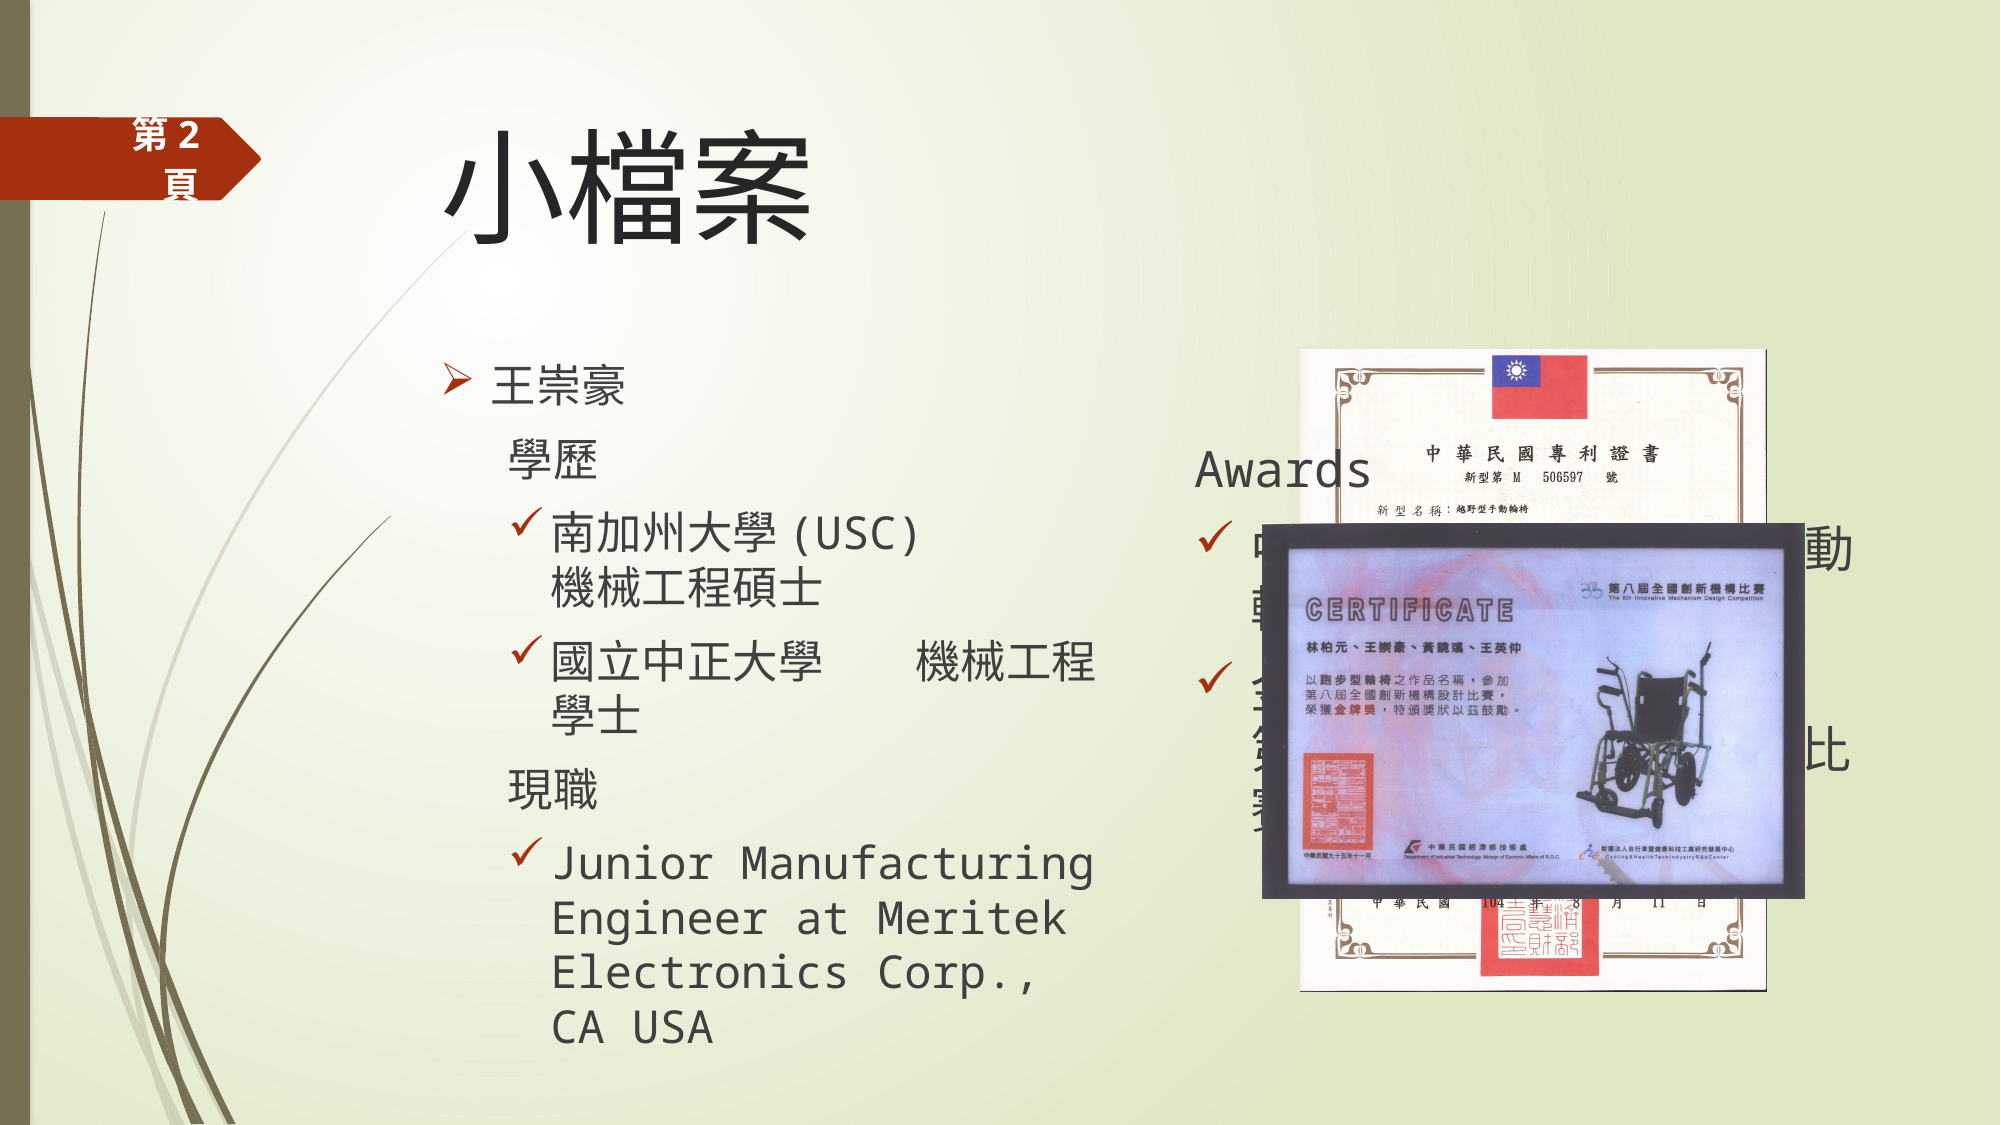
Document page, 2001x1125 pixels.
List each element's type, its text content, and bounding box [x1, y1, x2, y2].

title 小檔案 [425, 102, 1888, 313]
picture [1261, 349, 1805, 992]
slide_number 第1頁 [87, 129, 216, 190]
list Awards 中華民國專利(越野型手動輪椅) 金牌獎(跑步型輪椅) 第八屆全國創新機構設計比賽 [1179, 348, 1888, 1075]
list 王崇豪 學歷 南加州大學(USC) 機械工程碩士 國立中正大學 機械工程學士 現職 Junior Manufacturing Engineer at Meritek Electronics Corp., CA USA [424, 350, 1133, 1075]
